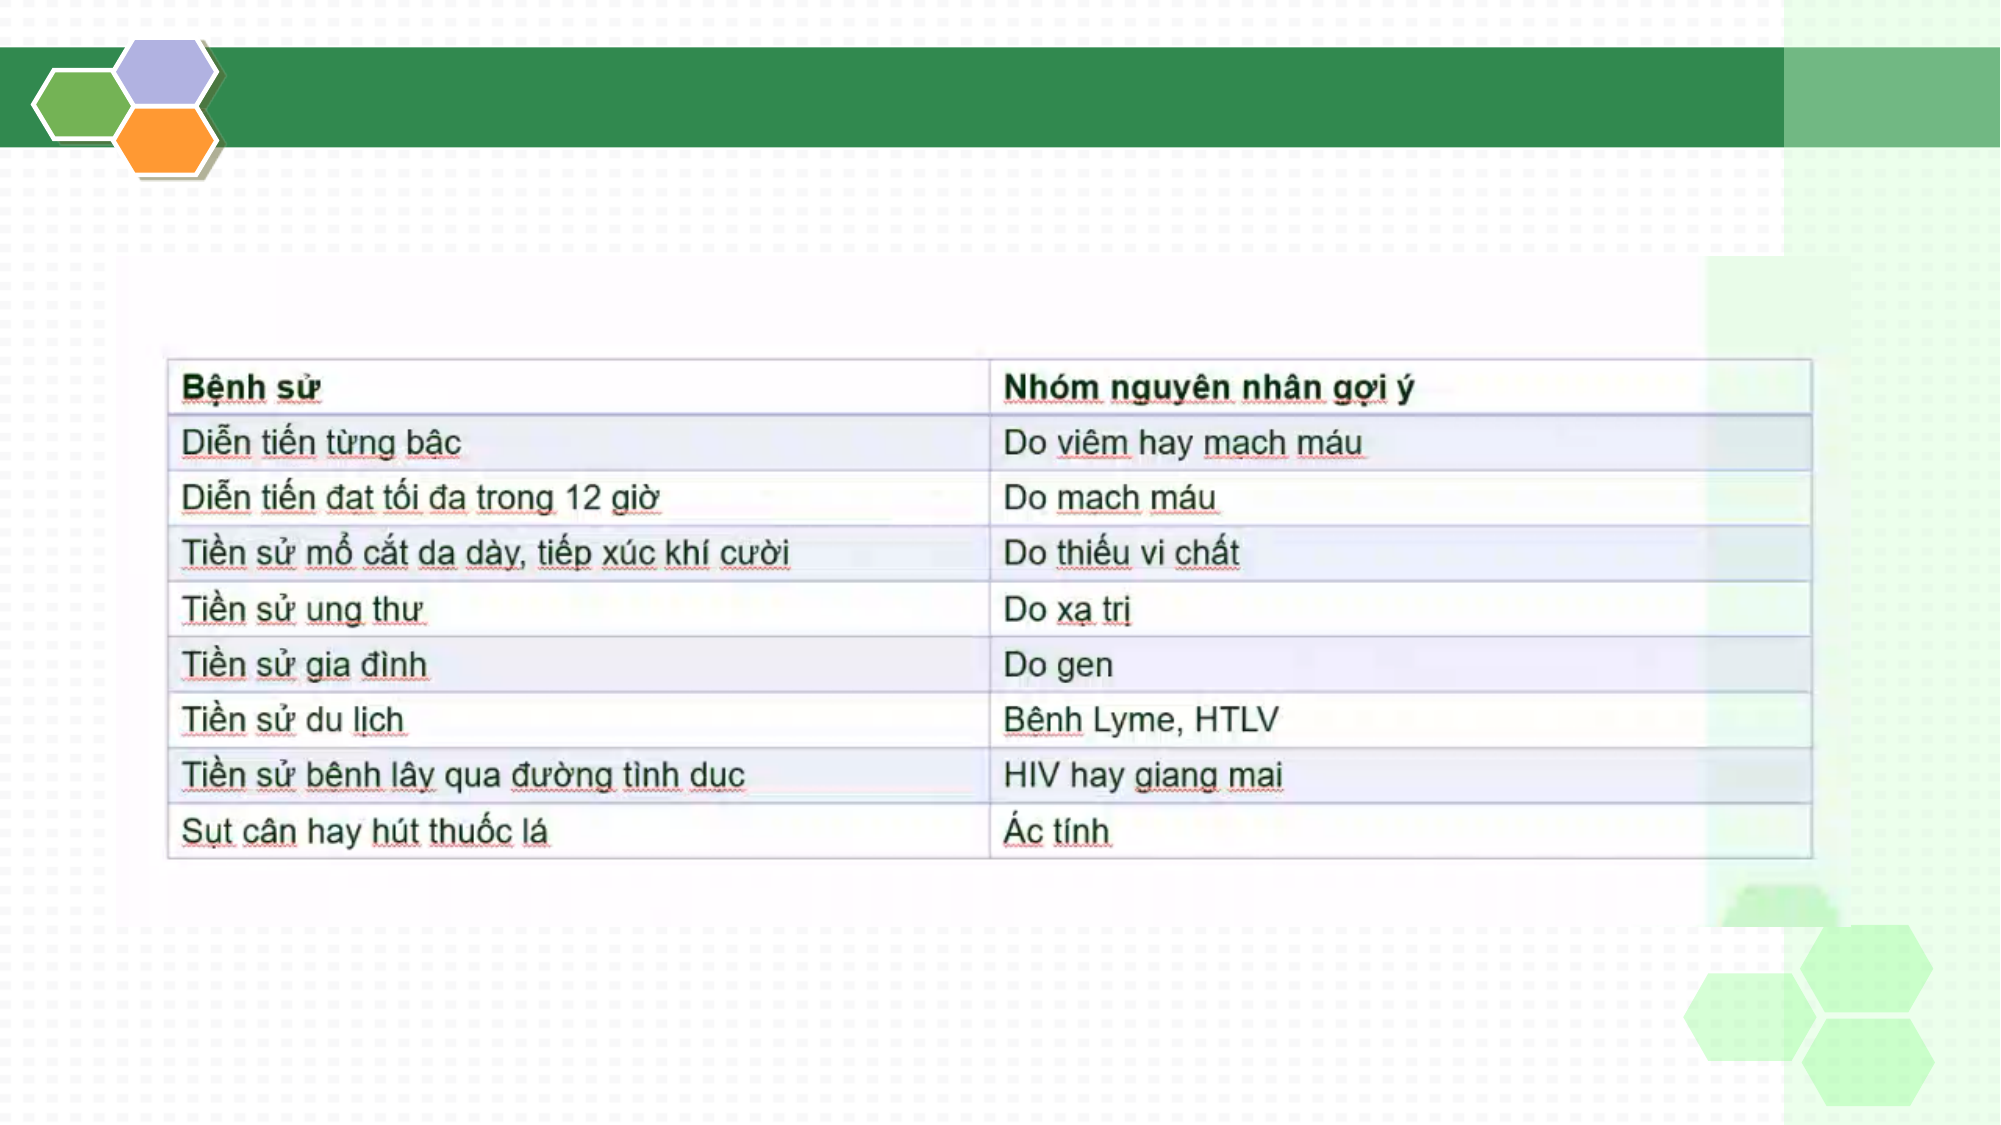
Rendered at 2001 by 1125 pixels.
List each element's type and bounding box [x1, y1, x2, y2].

picture [0, 0, 1784, 47]
picture [0, 148, 1851, 1125]
